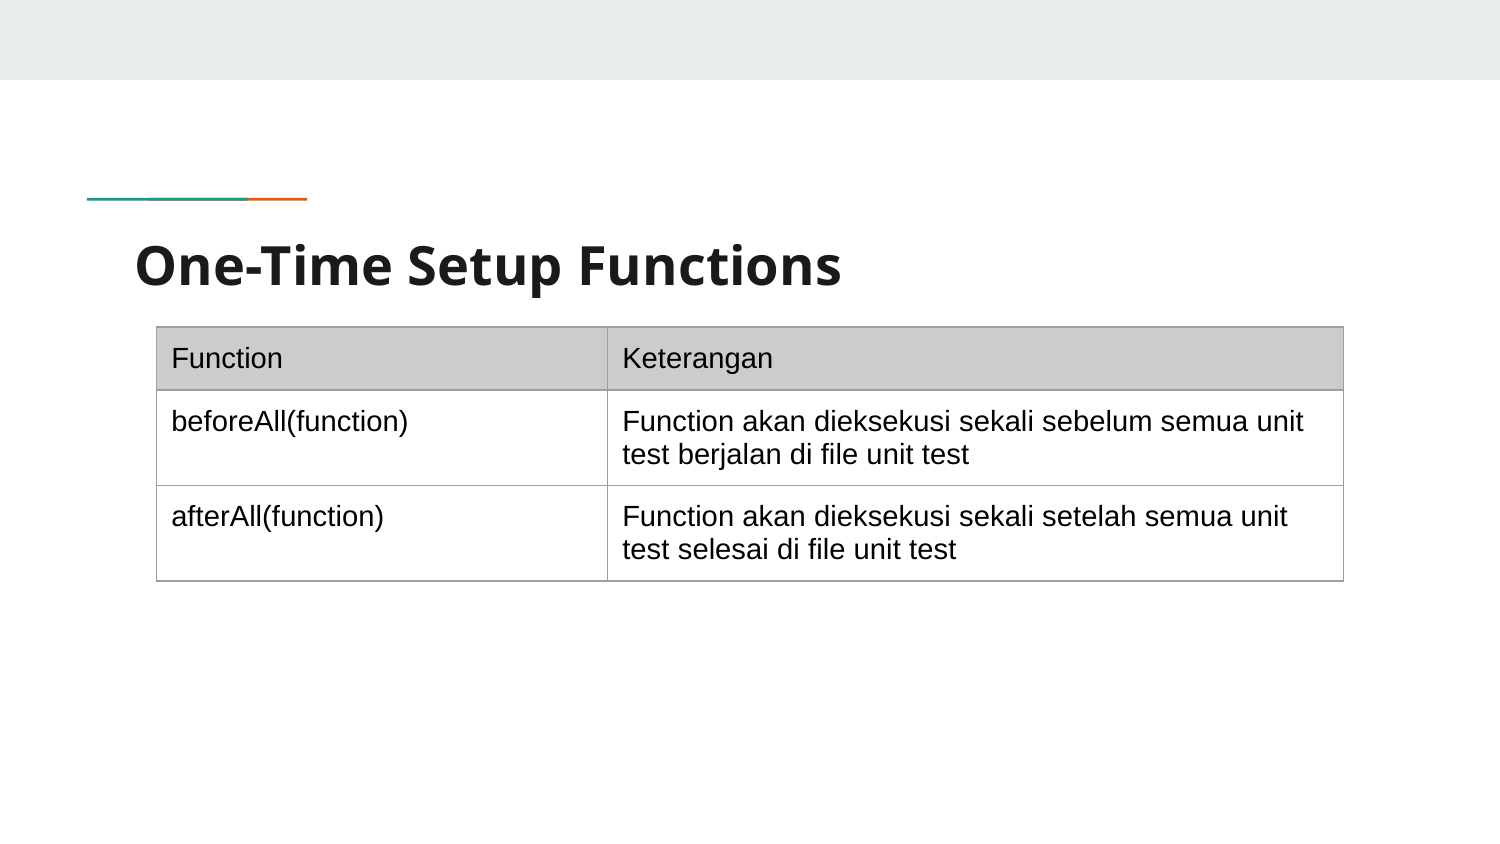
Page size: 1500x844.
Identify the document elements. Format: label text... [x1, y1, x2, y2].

table_cell Function akan dieksekusi sekali sebelum semua unit test berjalan di file unit test [608, 391, 1343, 485]
table_cell afterAll(function) [157, 486, 607, 580]
table_cell Function akan dieksekusi sekali setelah semua unit test selesai di file unit test [608, 486, 1343, 580]
title One-Time Setup Functions [119, 216, 1381, 305]
table_header Keterangan [608, 328, 1343, 389]
table_cell beforeAll(function) [157, 391, 607, 485]
table_header Function [157, 328, 607, 389]
